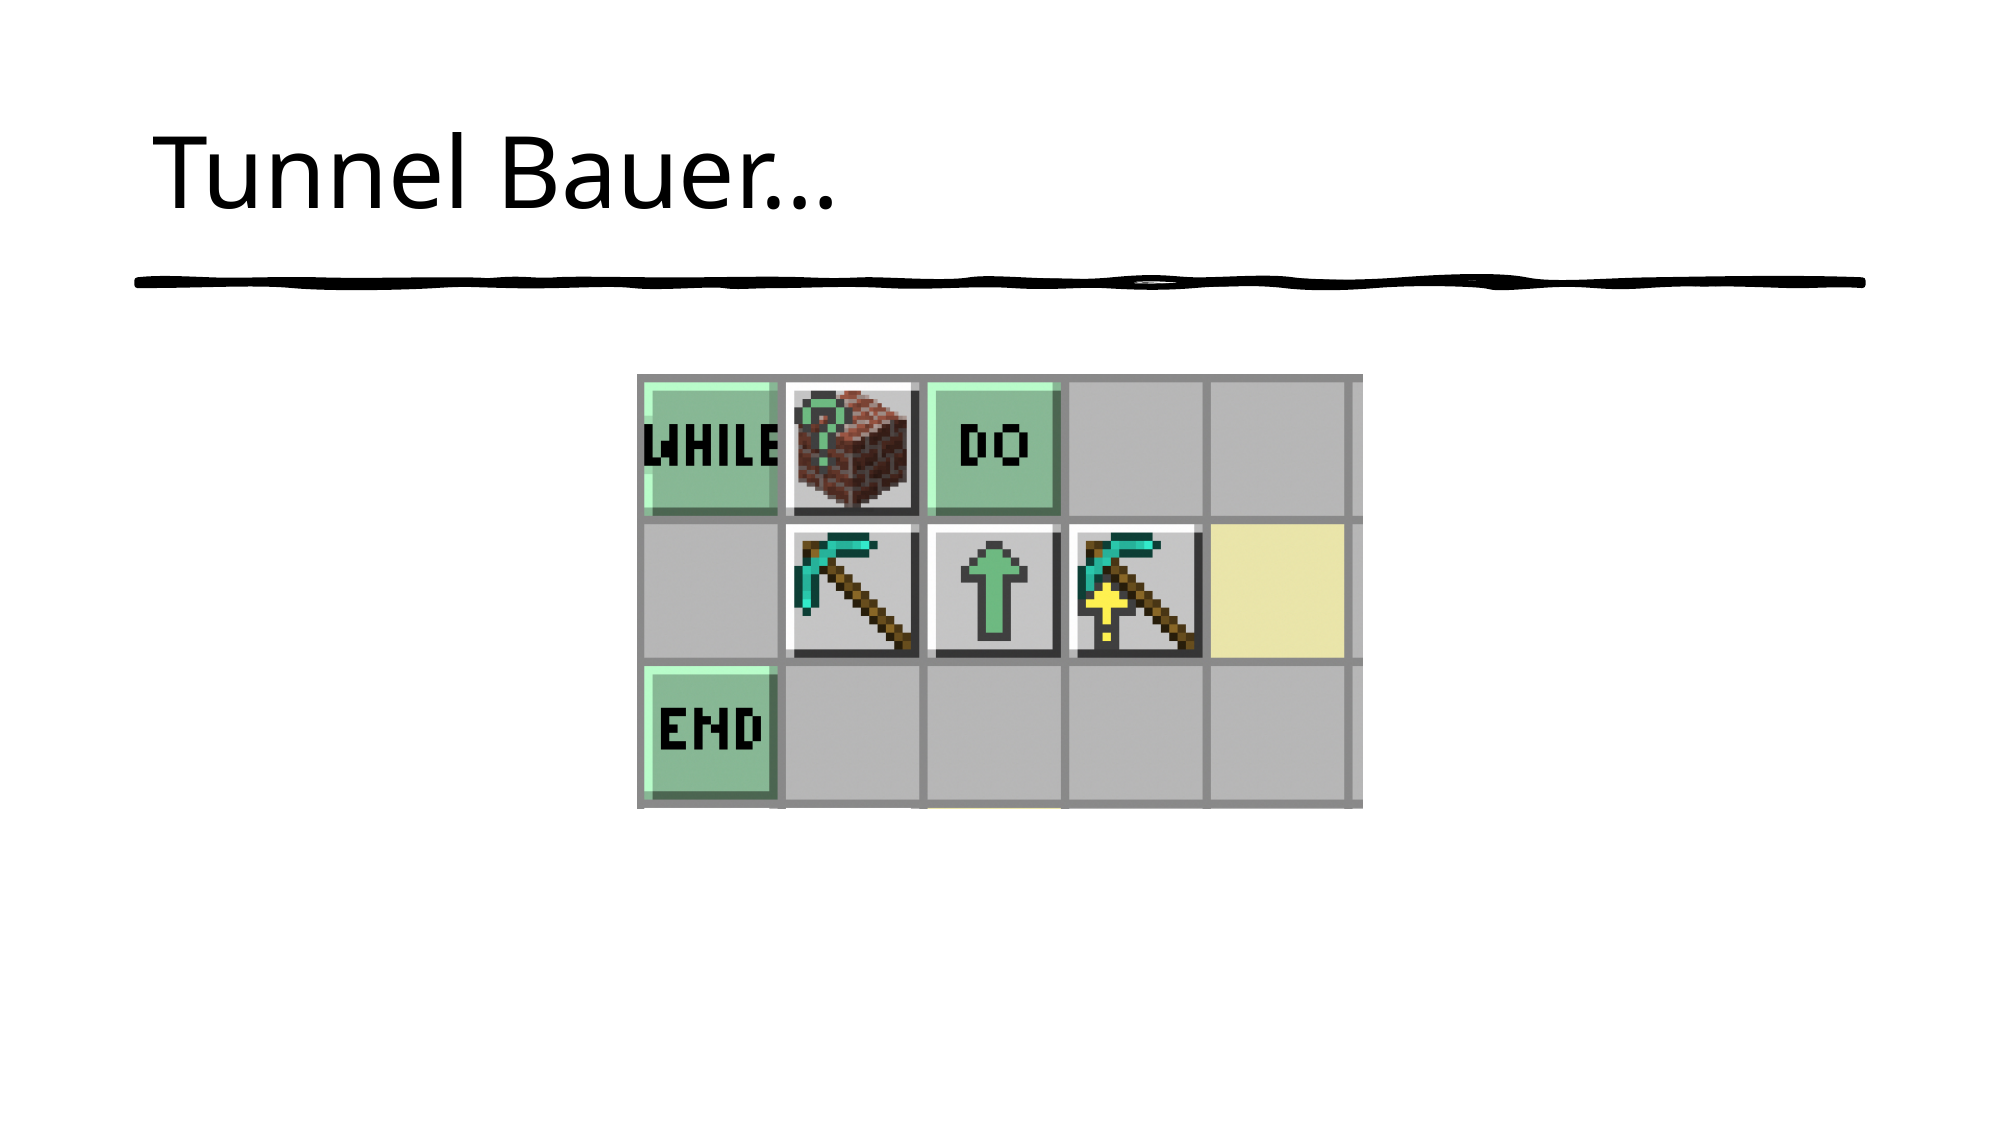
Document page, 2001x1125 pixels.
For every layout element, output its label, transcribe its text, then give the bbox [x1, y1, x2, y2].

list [637, 374, 1363, 809]
title Tunnel Bauer… [137, 59, 1863, 278]
